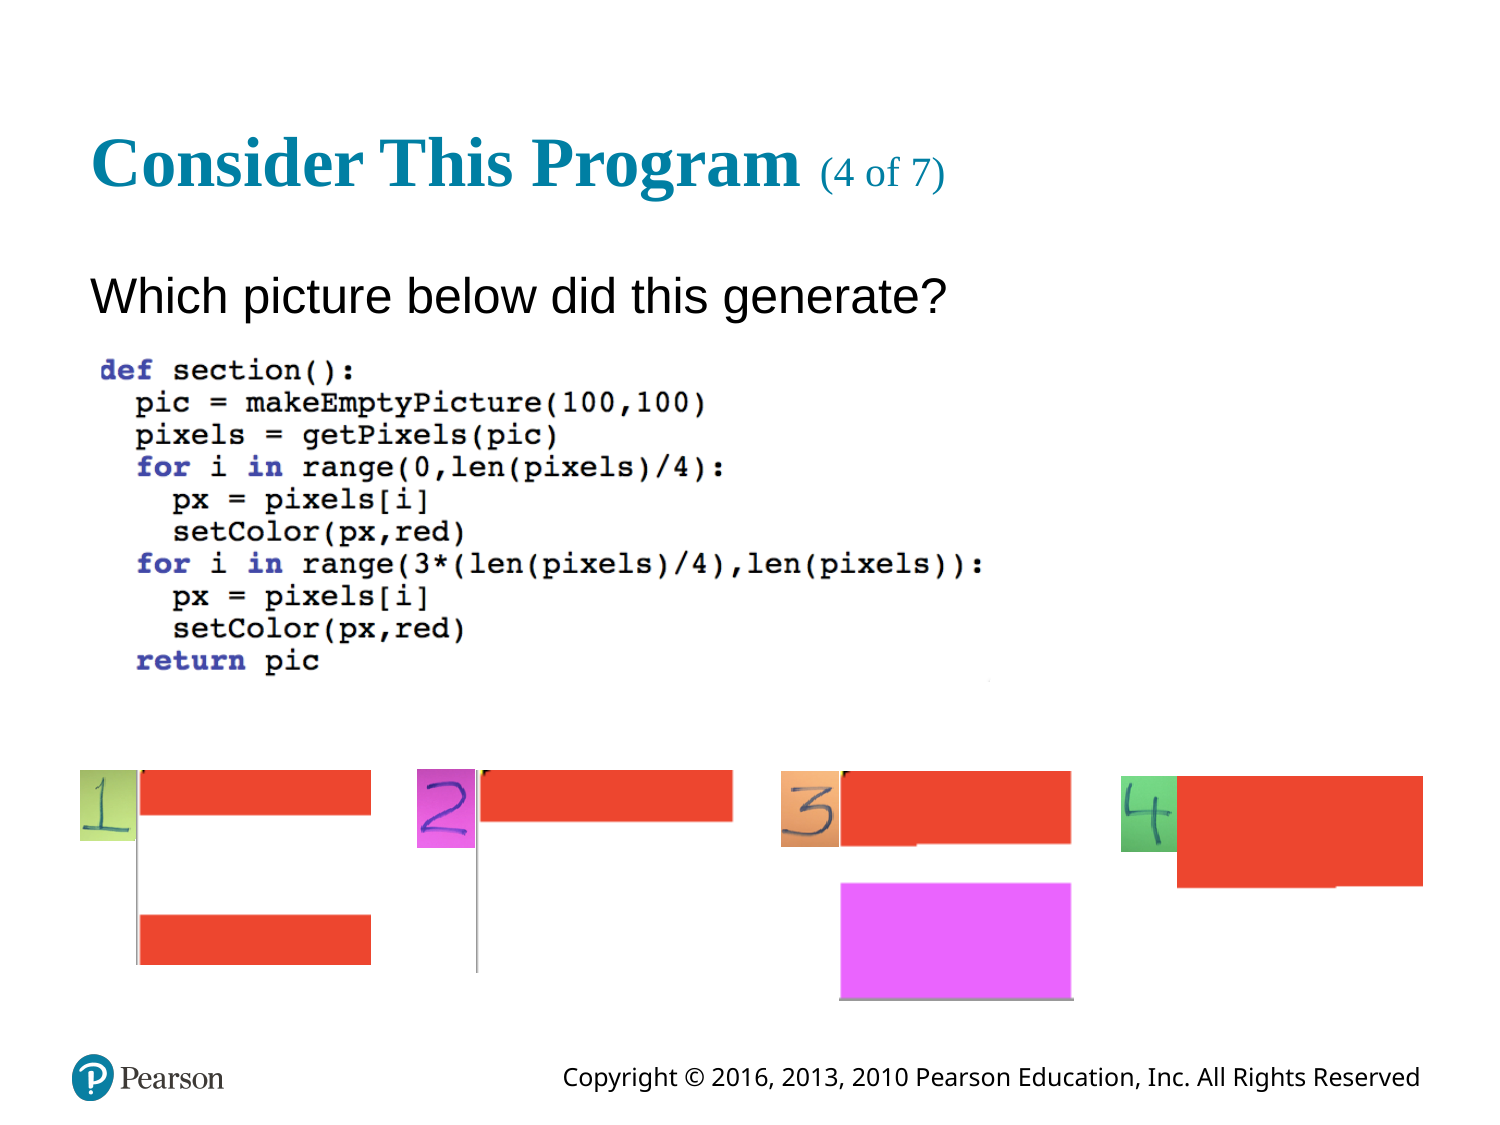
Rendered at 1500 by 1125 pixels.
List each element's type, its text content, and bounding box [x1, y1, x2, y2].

picture [72, 1087, 83, 1101]
picture [80, 1063, 106, 1088]
picture [1120, 775, 1423, 980]
picture [417, 769, 736, 973]
picture [100, 349, 992, 682]
list Which picture below did this generate? [75, 262, 1452, 325]
picture [98, 1054, 224, 1101]
picture [79, 769, 371, 965]
picture [72, 1054, 88, 1070]
picture [781, 771, 1074, 1001]
title Consider This Program (4 of 7) [75, 0, 1425, 216]
